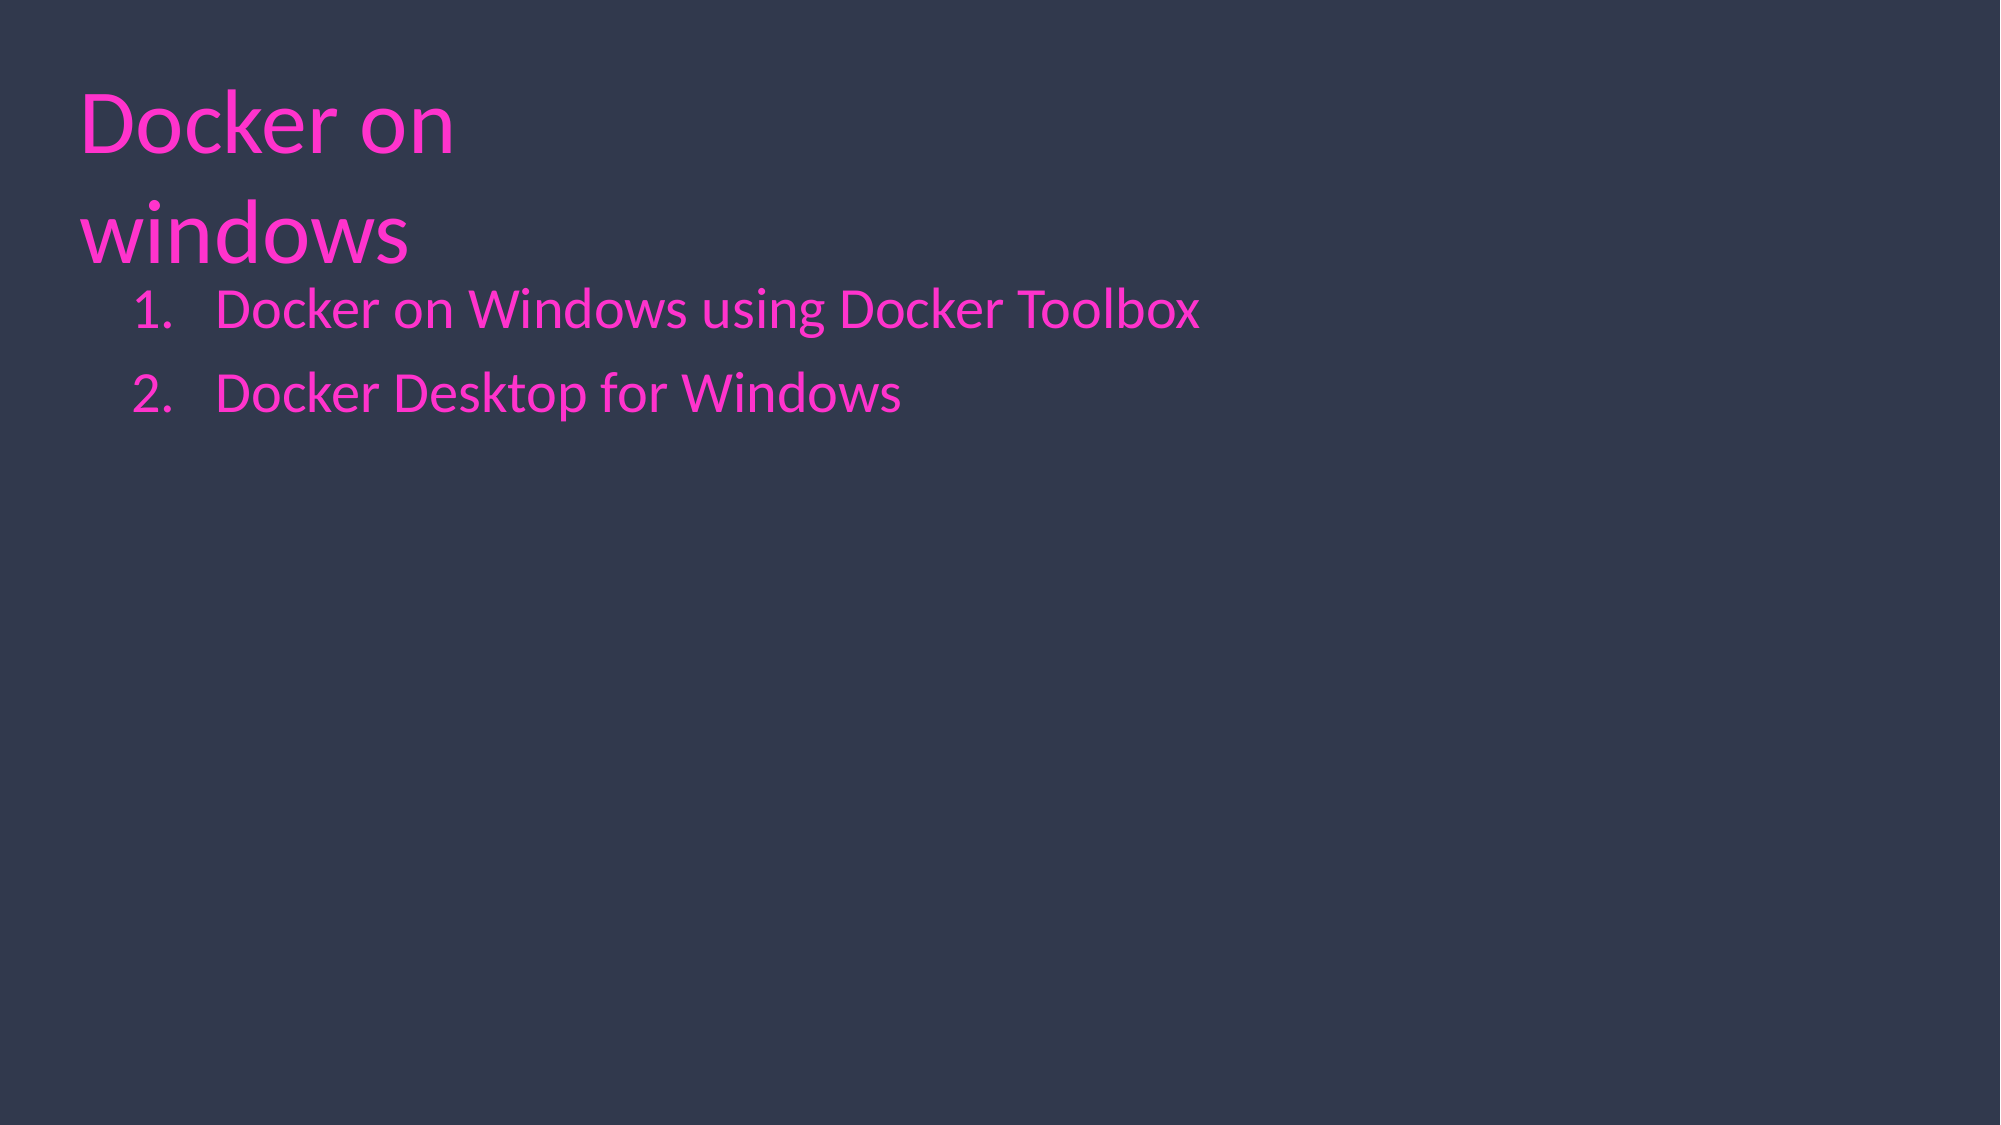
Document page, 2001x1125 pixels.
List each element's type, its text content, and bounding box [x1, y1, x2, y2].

title Docker on windows [77, 59, 802, 282]
text_box Docker on Windows using Docker Toolbox Docker Desktop for Windows [129, 254, 1206, 425]
